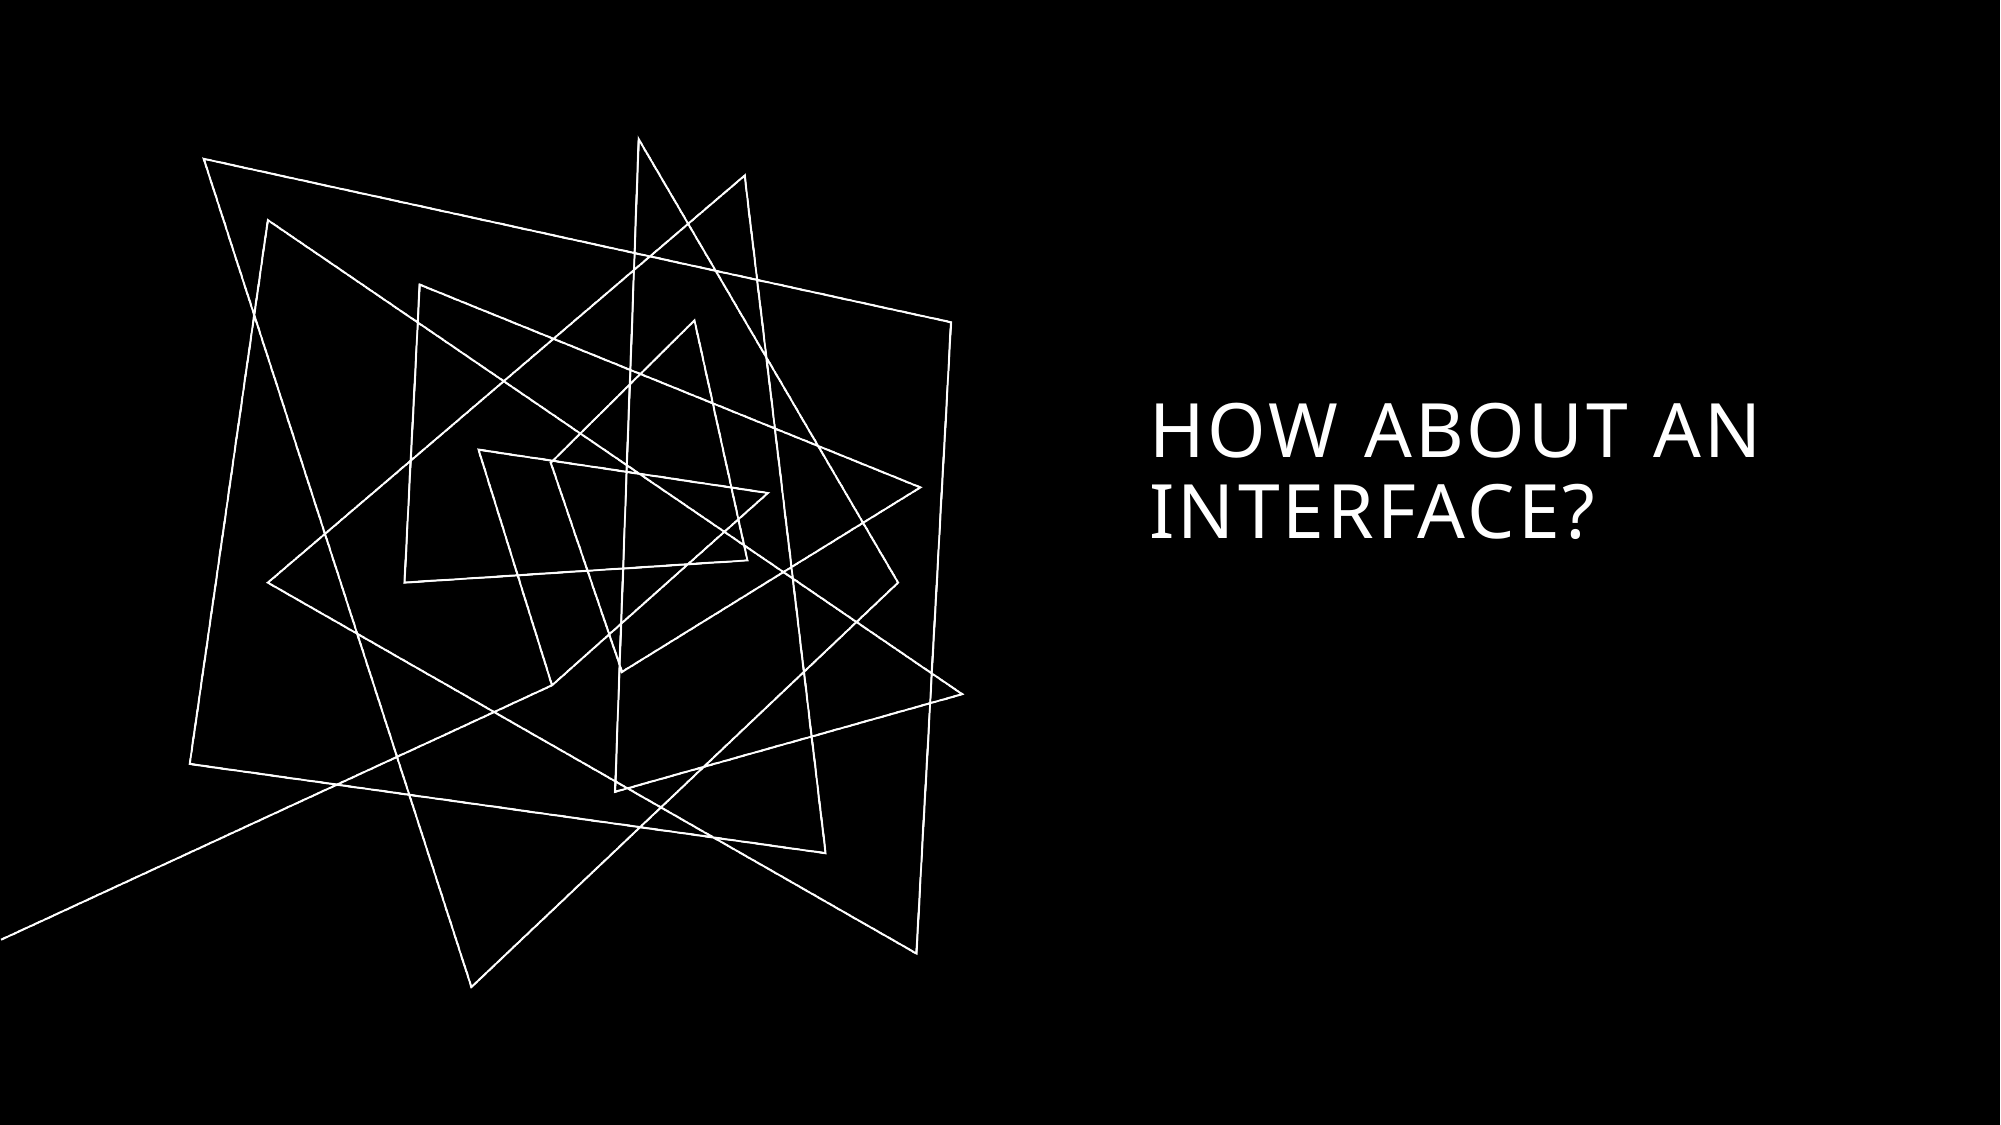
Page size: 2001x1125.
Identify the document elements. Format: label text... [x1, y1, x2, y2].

title How about an interface? [1134, 281, 1820, 563]
picture [0, 135, 965, 989]
